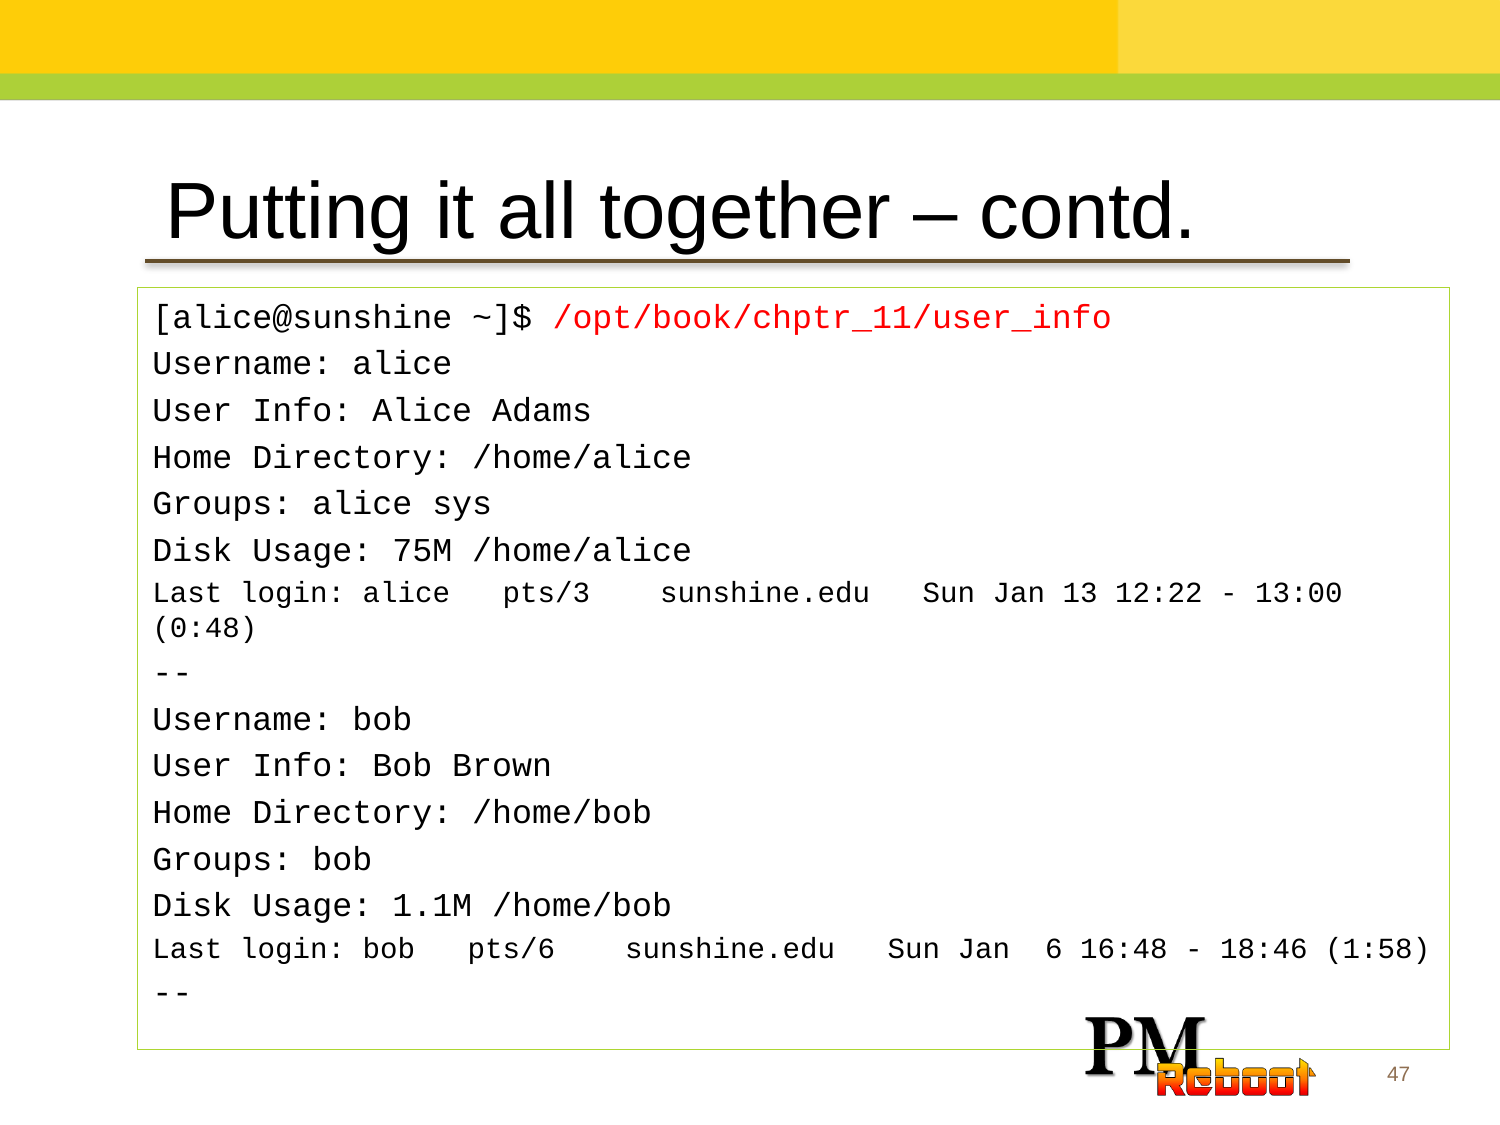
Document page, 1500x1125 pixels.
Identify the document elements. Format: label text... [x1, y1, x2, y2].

picture [0, 0, 1500, 1125]
slide_number 47 [1074, 1050, 1425, 1103]
list [alice@sunshine ~]$ /opt/book/chptr_11/user_info Username: alice User Info: Alice Adams Home Directory: /home/alice Groups: alice sys Disk Usage: 75M /home/alice Last login: alice pts/3 sunshine.edu Sun Jan 13 12:22 - 13:00 (0:48) -- Username: bob User Info: Bob Brown Home Directory: /home/bob Groups: bob Disk Usage: 1.1M /home/bob Last login: bob pts/6 sunshine.edu Sun Jan 6 16:48 - 18:46 (1:58) -- [137, 287, 1450, 1050]
title Putting it all together – contd. [150, 149, 1350, 263]
